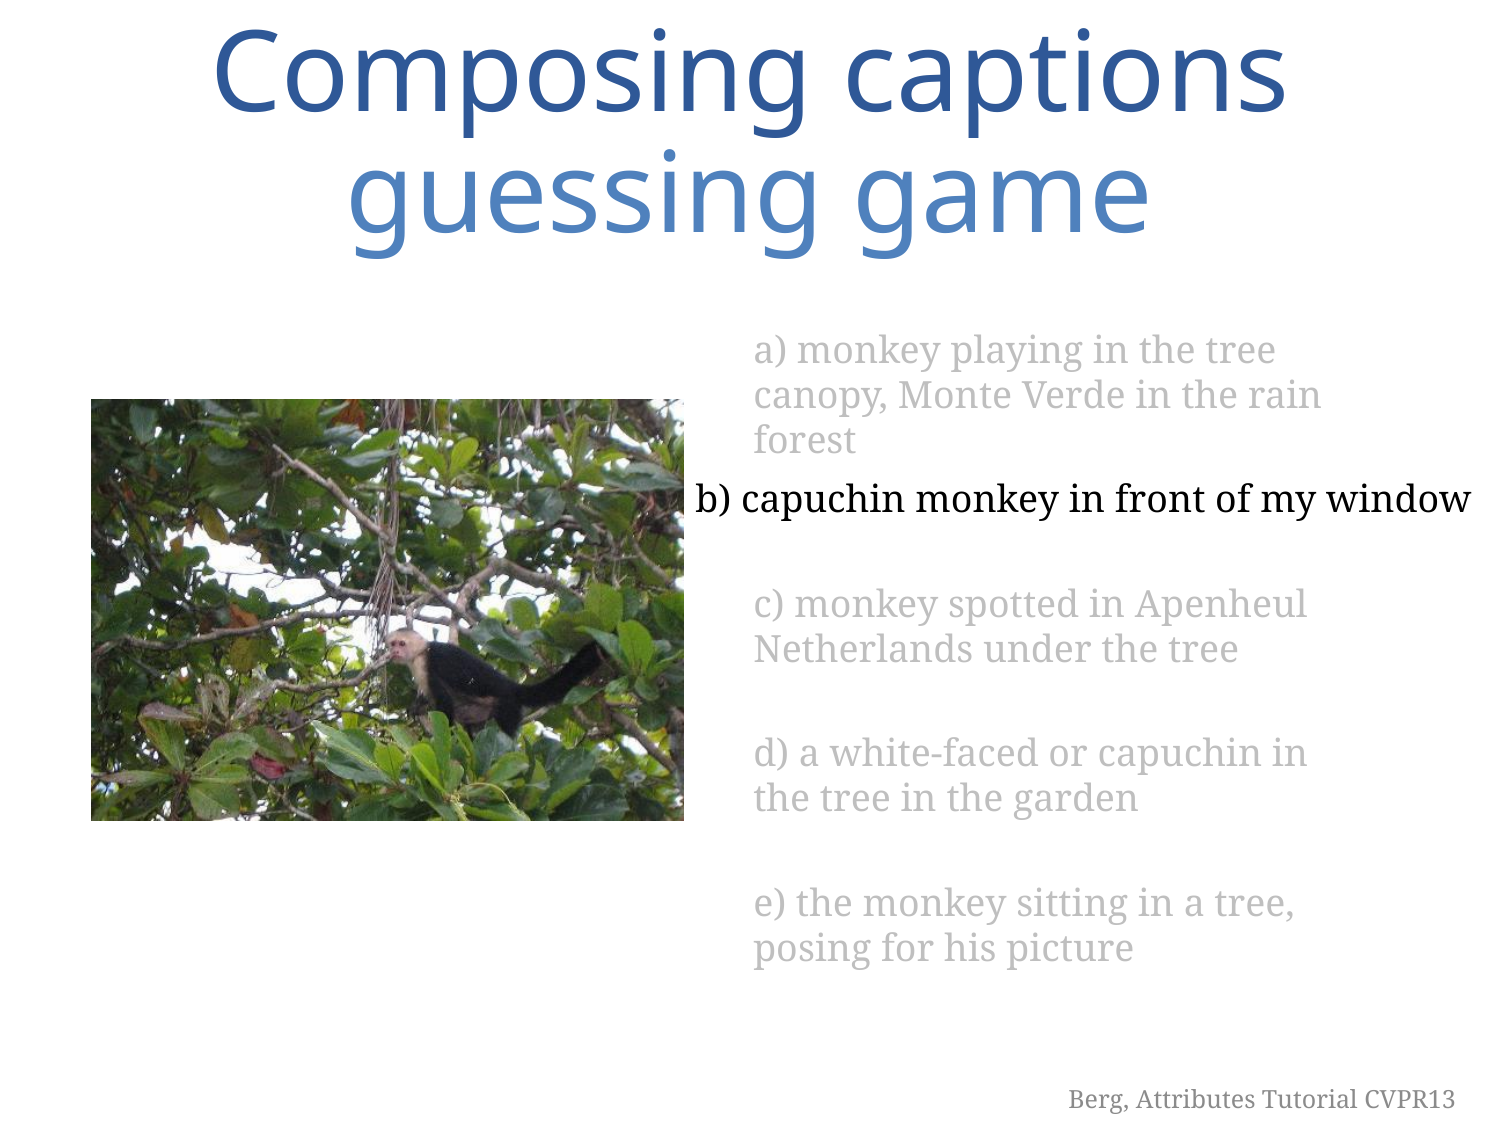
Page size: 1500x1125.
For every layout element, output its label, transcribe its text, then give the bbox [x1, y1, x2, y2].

picture [90, 399, 684, 821]
text_box a) monkey playing in the tree canopy, Monte Verde in the rain forest [738, 318, 1425, 468]
text_box d) a white-faced or capuchin in the tree in the garden [738, 721, 1367, 827]
text_box Berg, Attributes Tutorial CVPR13 [1025, 1068, 1500, 1125]
text_box c) monkey spotted in Apenheul Netherlands under the tree [738, 572, 1413, 677]
title Composing captions guessing game [75, 0, 1425, 263]
text_box b) capuchin monkey in front of my window [689, 468, 1488, 528]
text_box e) the monkey sitting in a tree, posing for his picture [738, 871, 1395, 976]
